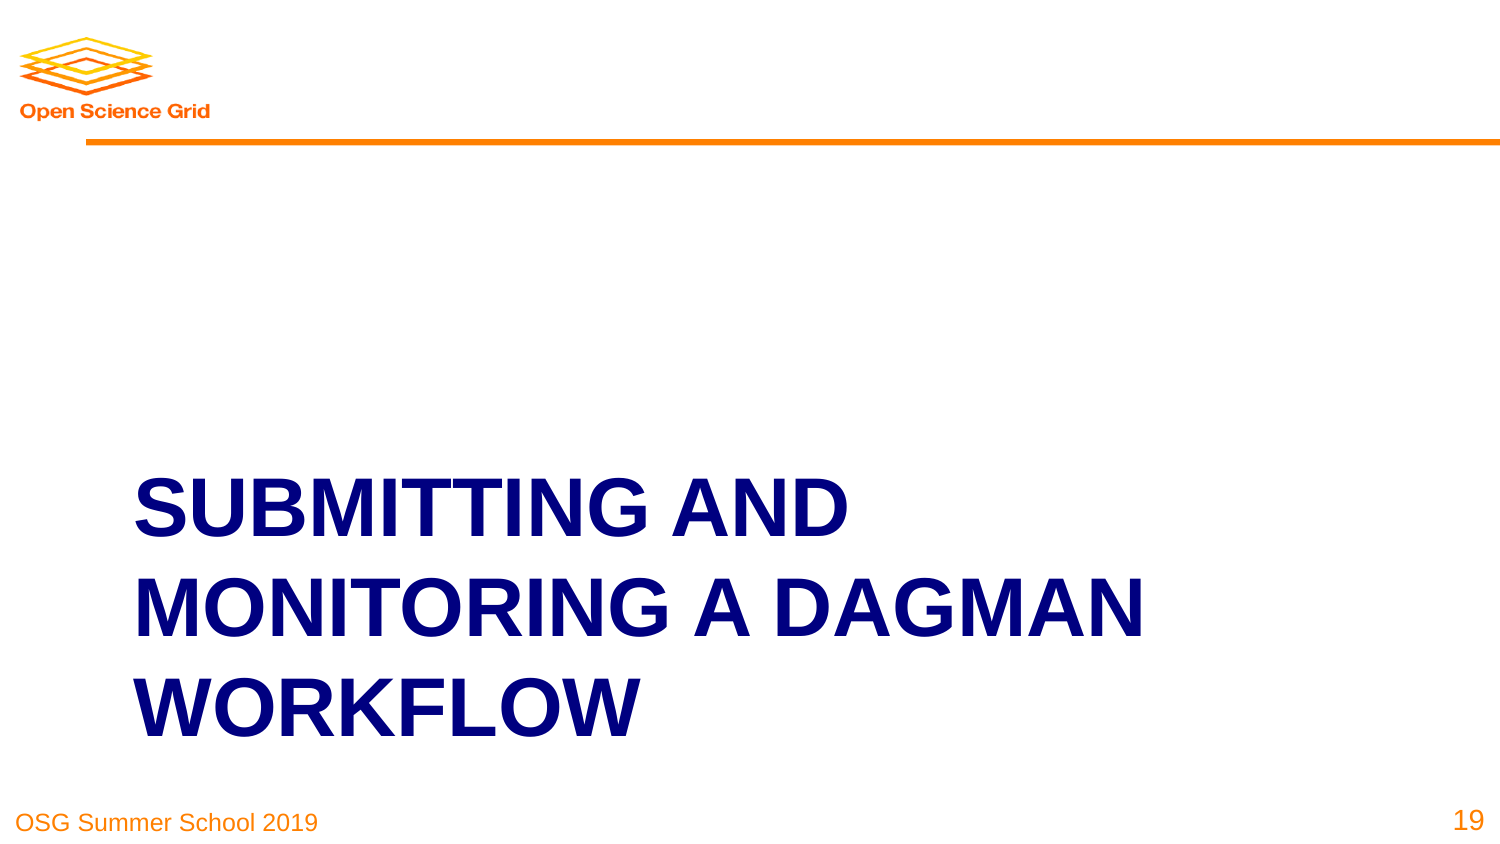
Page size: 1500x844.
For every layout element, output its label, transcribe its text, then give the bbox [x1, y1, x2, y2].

title Submitting and Monitoring a DAGMan Workflow [118, 445, 1394, 614]
slide_number 19 [1430, 787, 1500, 844]
picture [0, 20, 229, 134]
